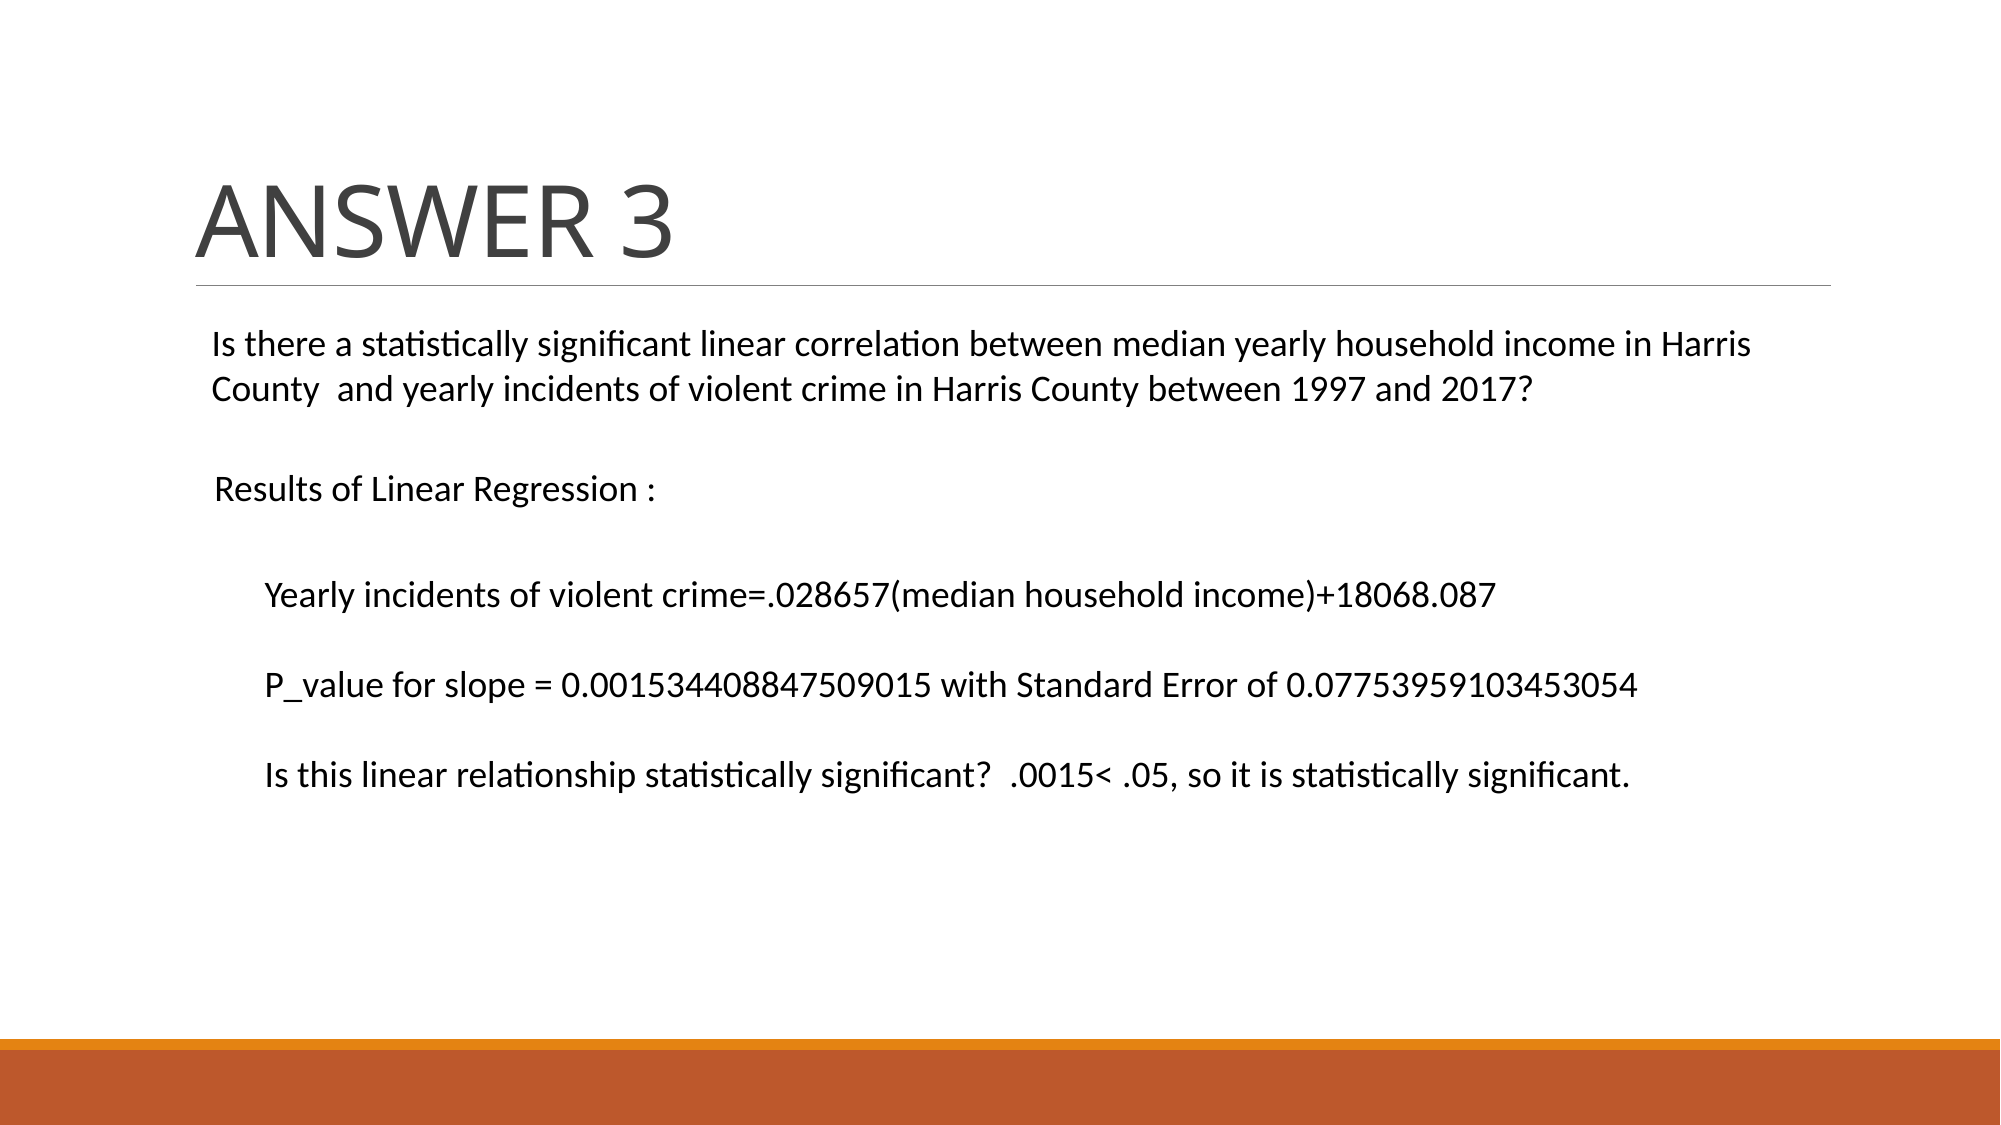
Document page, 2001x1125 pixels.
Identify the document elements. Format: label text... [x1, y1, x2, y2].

text_box Results of Linear Regression : [199, 456, 681, 562]
text_box Is there a statistically significant linear correlation between median yearly household income in Harris County and yearly incidents of violent crime in Harris County between 1997 and 2017? [196, 311, 1804, 416]
text_box Yearly incidents of violent crime=.028657(median household income)+18068.087 P_value for slope = 0.001534408847509015 with Standard Error of 0.07753959103453054 Is this linear relationship statistically significant? .0015< .05, so it is statistically significant. [249, 562, 1663, 893]
title ANSWER 3 [180, 47, 1830, 285]
